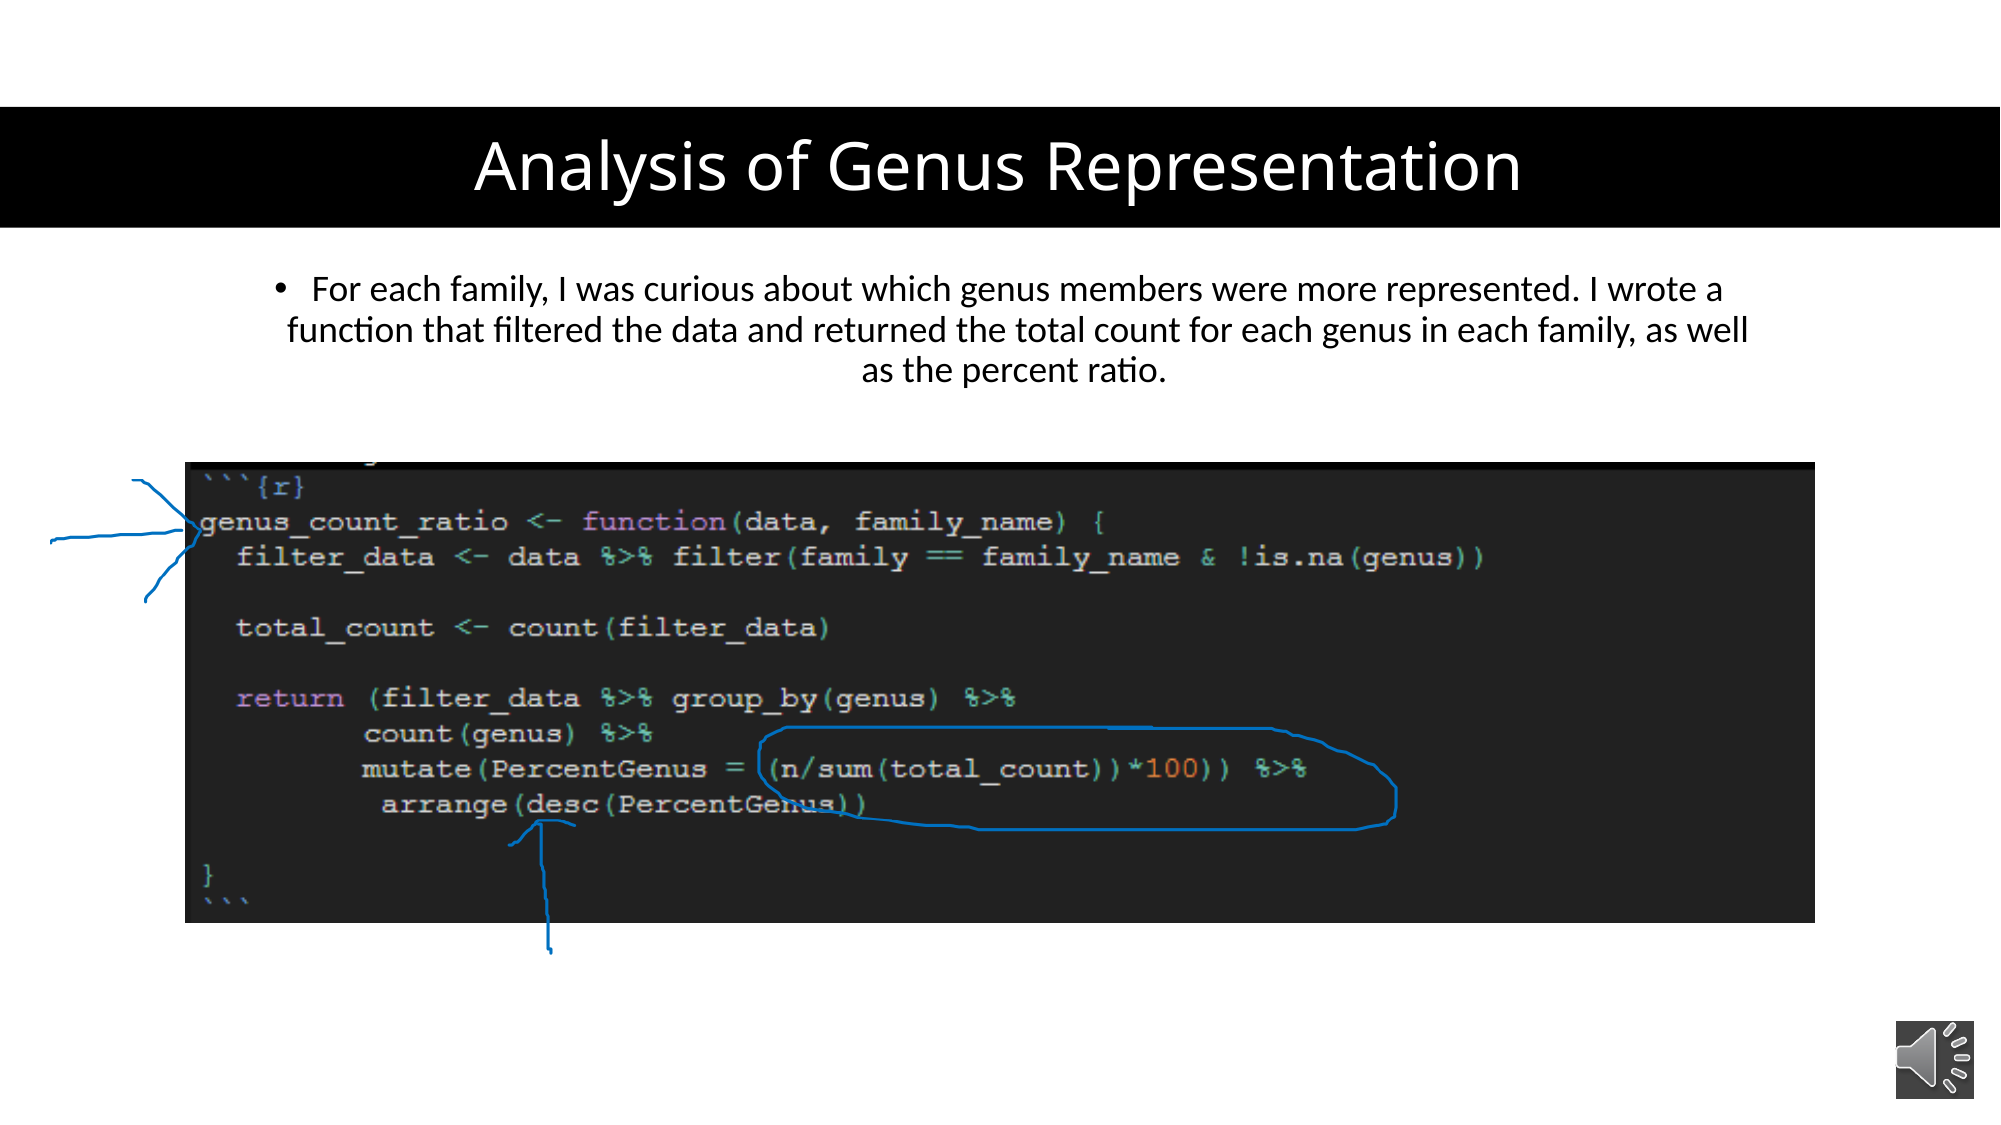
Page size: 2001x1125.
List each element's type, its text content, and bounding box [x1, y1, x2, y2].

picture [50, 462, 1815, 965]
picture [1894, 1019, 1975, 1100]
list For each family, I was curious about which genus members were more represented. I wrote a function that filtered the data and returned the total count for each genus in each family, as well as the percent ratio. [234, 262, 1766, 405]
title Analysis of Genus Representation [137, 110, 1863, 228]
text_box [0, 106, 2000, 229]
